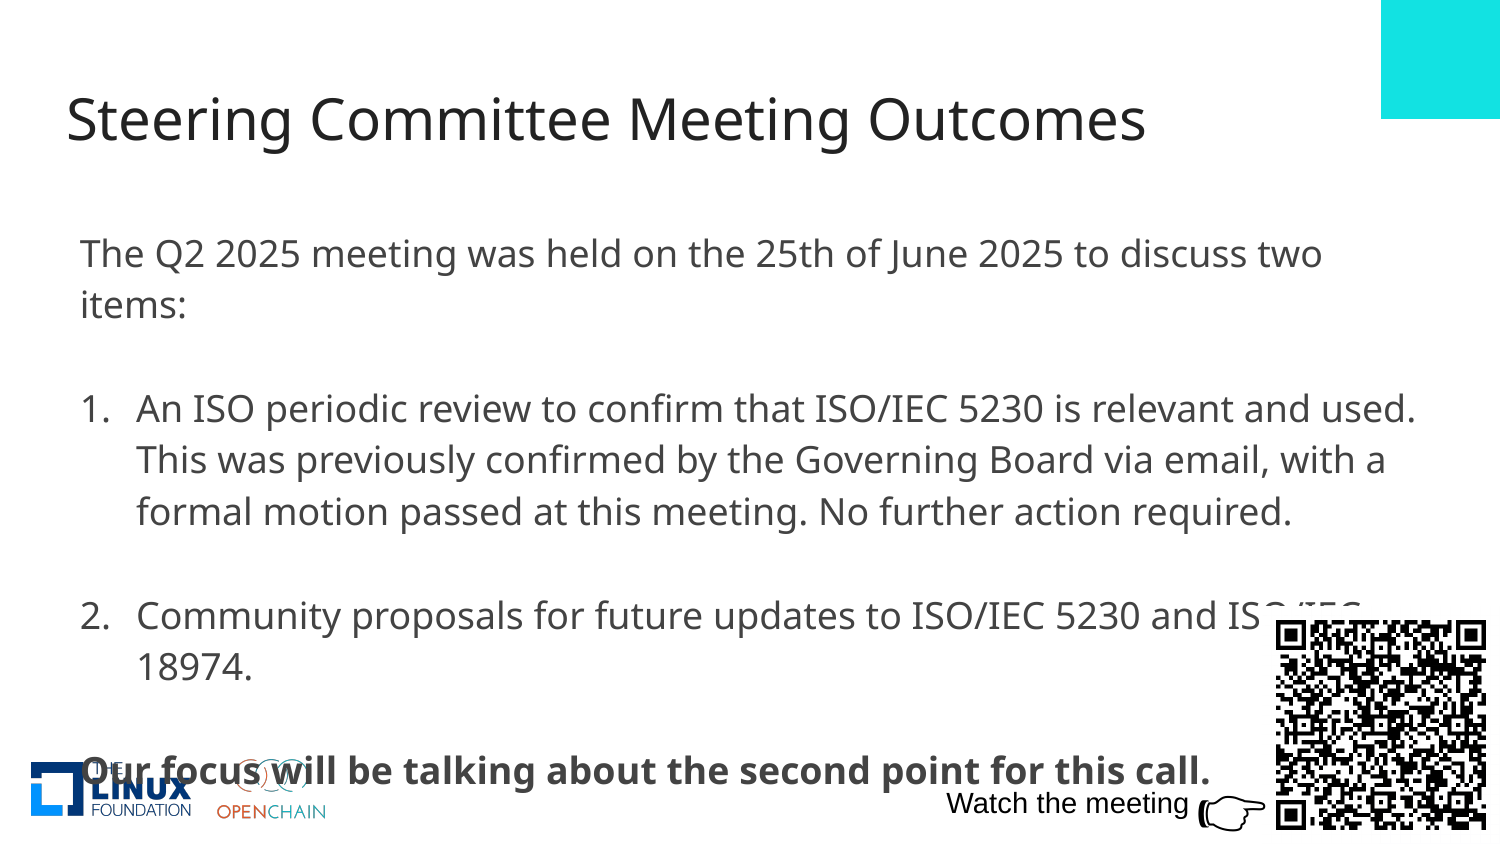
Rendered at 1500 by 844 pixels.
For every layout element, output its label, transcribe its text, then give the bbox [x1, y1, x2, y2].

title Steering Committee Meeting Outcomes [51, 67, 1449, 167]
picture [31, 762, 191, 816]
picture [215, 757, 327, 821]
list The Q2 2025 meeting was held on the 25th of June 2025 to discuss two items: An ISO periodic review to confirm that ISO/IEC 5230 is relevant and used. This was previously confirmed by the Governing Board via email, with a formal motion passed at this meeting. No further action required. Community proposals for future updates to ISO/IEC 5230 and ISO/IEC 18974. Our focus will be talking about the second point for this call. [46, 207, 1444, 756]
picture [1262, 605, 1500, 844]
text_box 👉 [1181, 764, 1257, 844]
text_box Watch the meeting [931, 777, 1205, 828]
